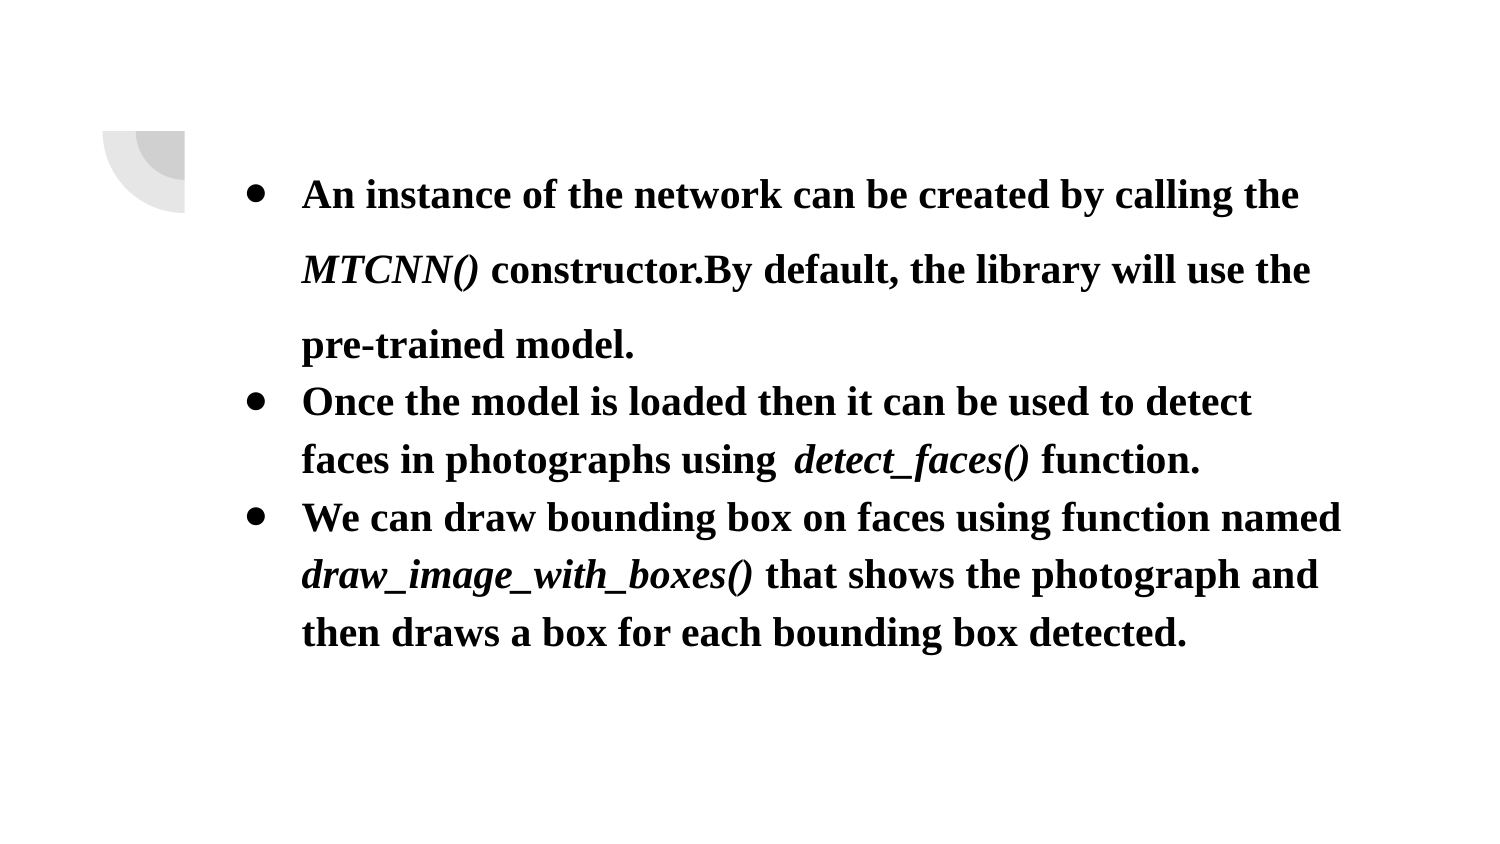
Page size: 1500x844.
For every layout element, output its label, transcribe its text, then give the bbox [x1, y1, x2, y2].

list An instance of the network can be created by calling the MTCNN() constructor.By default, the library will use the pre-trained model. Once the model is loaded then it can be used to detect faces in photographs using detect_faces() function. We can draw bounding box on faces using function named draw_image_with_boxes() that shows the photograph and then draws a box for each bounding box detected. [211, 126, 1365, 822]
